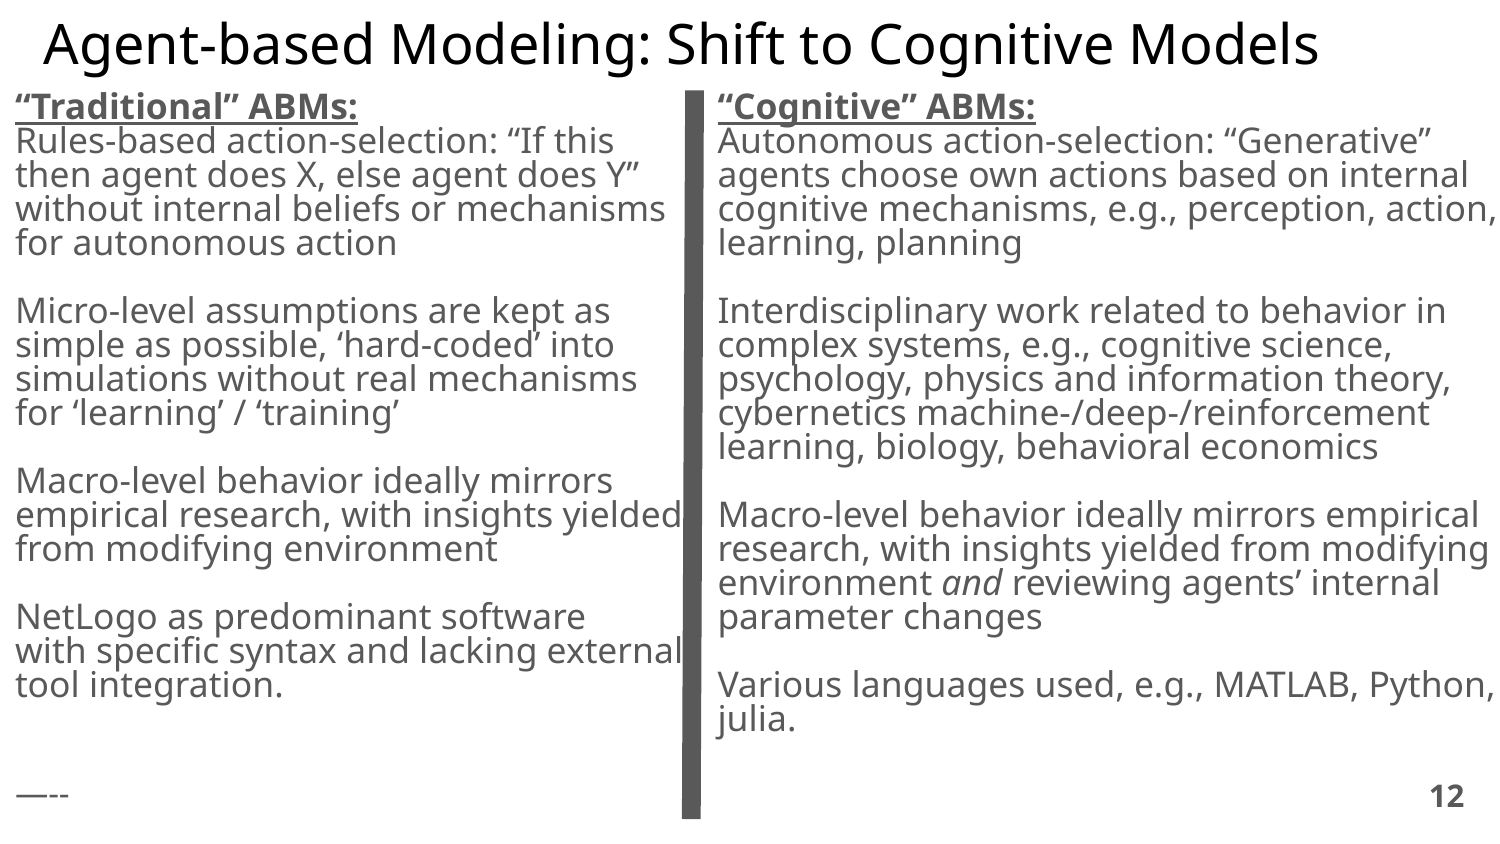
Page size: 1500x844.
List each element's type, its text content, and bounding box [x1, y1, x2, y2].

subtitle —-- [0, 778, 584, 844]
subtitle “Cognitive” ABMs: Autonomous action-selection: “Generative” agents choose own actions based on internal cognitive mechanisms, e.g., perception, action, learning, planning Interdisciplinary work related to behavior in complex systems, e.g., cognitive science, psychology, physics and information theory, cybernetics machine-/deep-/reinforcement learning, biology, behavioral economics Macro-level behavior ideally mirrors empirical research, with insights yielded from modifying environment and reviewing agents’ internal parameter changes Various languages used, e.g., MATLAB, Python, julia. [702, 77, 1500, 753]
title Agent-based Modeling: Shift to Cognitive Models [28, 0, 1472, 77]
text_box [691, 89, 695, 820]
slide_number ‹#› [1389, 764, 1480, 830]
subtitle “Traditional” ABMs: Rules-based action-selection: “If this then agent does X, else agent does Y” without internal beliefs or mechanisms for autonomous action Micro-level assumptions are kept as simple as possible, ‘hard-coded’ into simulations without real mechanisms for ‘learning’ / ‘training’ Macro-level behavior ideally mirrors empirical research, with insights yielded from modifying environment NetLogo as predominant software with specific syntax and lacking external tool integration. [0, 77, 702, 778]
